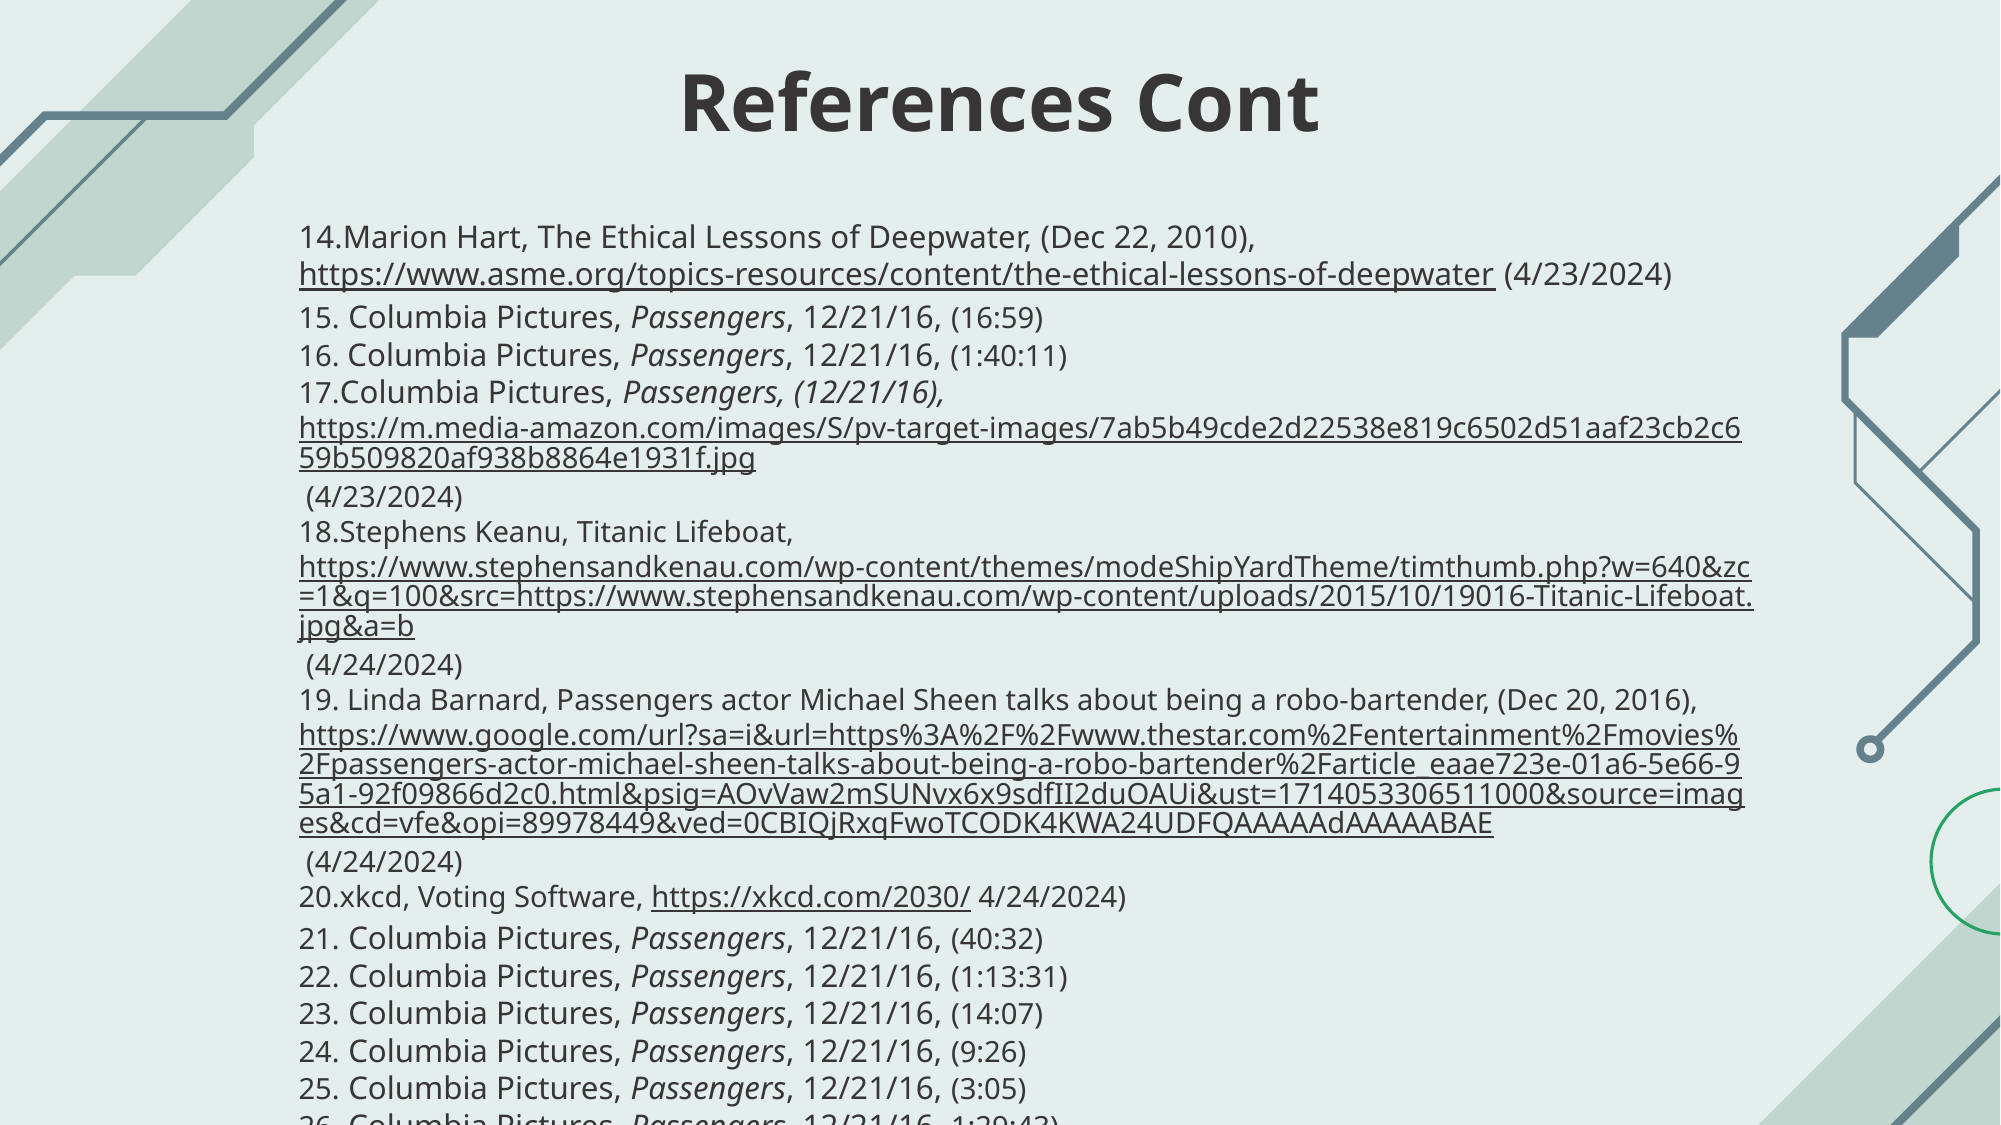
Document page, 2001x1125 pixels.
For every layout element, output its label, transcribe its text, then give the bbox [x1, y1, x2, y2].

title References Cont [179, 32, 1821, 307]
subtitle 14.Marion Hart, The Ethical Lessons of Deepwater, (Dec 22, 2010), https://www.asme.org/topics-resources/content/the-ethical-lessons-of-deepwater (4/23/2024) 15. Columbia Pictures, Passengers, 12/21/16, (16:59) 16. Columbia Pictures, Passengers, 12/21/16, (1:40:11) 17.Columbia Pictures, Passengers, (12/21/16), https://m.media-amazon.com/images/S/pv-target-images/7ab5b49cde2d22538e819c6502d51aaf23cb2c659b509820af938b8864e1931f.jpg (4/23/2024) 18.Stephens Keanu, Titanic Lifeboat, https://www.stephensandkenau.com/wp-content/themes/modeShipYardTheme/timthumb.php?w=640&zc=1&q=100&src=https://www.stephensandkenau.com/wp-content/uploads/2015/10/19016-Titanic-Lifeboat.jpg&a=b (4/24/2024) 19. Linda Barnard, Passengers actor Michael Sheen talks about being a robo-bartender, (Dec 20, 2016), https://www.google.com/url?sa=i&url=https%3A%2F%2Fwww.thestar.com%2Fentertainment%2Fmovies%2Fpassengers-actor-michael-sheen-talks-about-being-a-robo-bartender%2Farticle_eaae723e-01a6-5e66-95a1-92f09866d2c0.html&psig=AOvVaw2mSUNvx6x9sdfII2duOAUi&ust=1714053306511000&source=images&cd=vfe&opi=89978449&ved=0CBIQjRxqFwoTCODK4KWA24UDFQAAAAAdAAAAABAE (4/24/2024) 20.xkcd, Voting Software, https://xkcd.com/2030/ 4/24/2024) 21. Columbia Pictures, Passengers, 12/21/16, (40:32) 22. Columbia Pictures, Passengers, 12/21/16, (1:13:31) 23. Columbia Pictures, Passengers, 12/21/16, (14:07) 24. Columbia Pictures, Passengers, 12/21/16, (9:26) 25. Columbia Pictures, Passengers, 12/21/16, (3:05) 26. Columbia Pictures, Passengers, 12/21/16, 1:29:43) 27. Steve Mackay, The Truth Behind Murphy’s Law, (Sep 27, 2016), https://www.eit.edu.au/the-truth-behind-murphys-law/ (4/20/2024) [278, 255, 1776, 1010]
